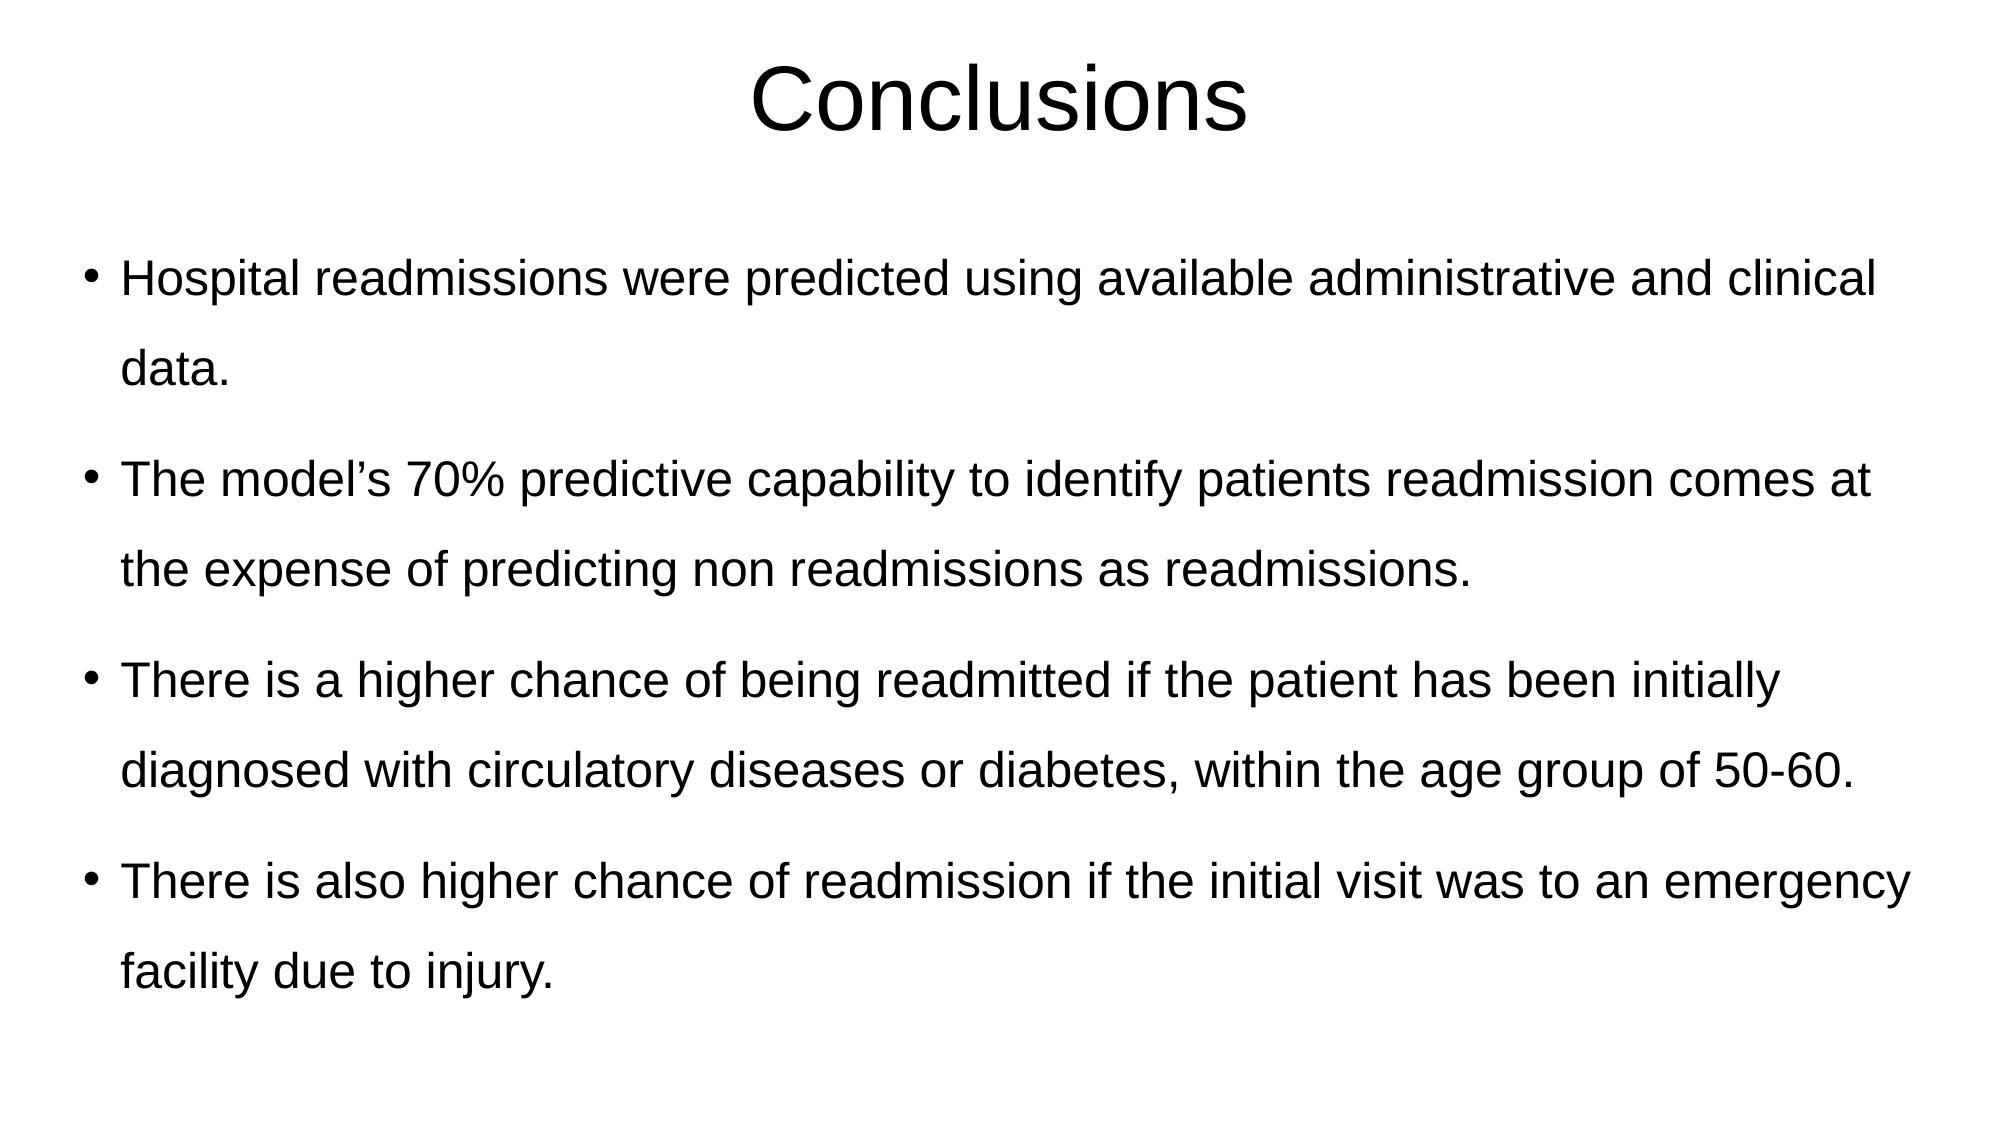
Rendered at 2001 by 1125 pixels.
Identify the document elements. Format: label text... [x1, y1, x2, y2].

list Hospital readmissions were predicted using available administrative and clinical data. The model’s 70% predictive capability to identify patients readmission comes at the expense of predicting non readmissions as readmissions. There is a higher chance of being readmitted if the patient has been initially diagnosed with circulatory diseases or diabetes, within the age group of 50-60. There is also higher chance of readmission if the initial visit was to an emergency facility due to injury. [67, 208, 1964, 1125]
title Conclusions [137, 0, 1863, 208]
